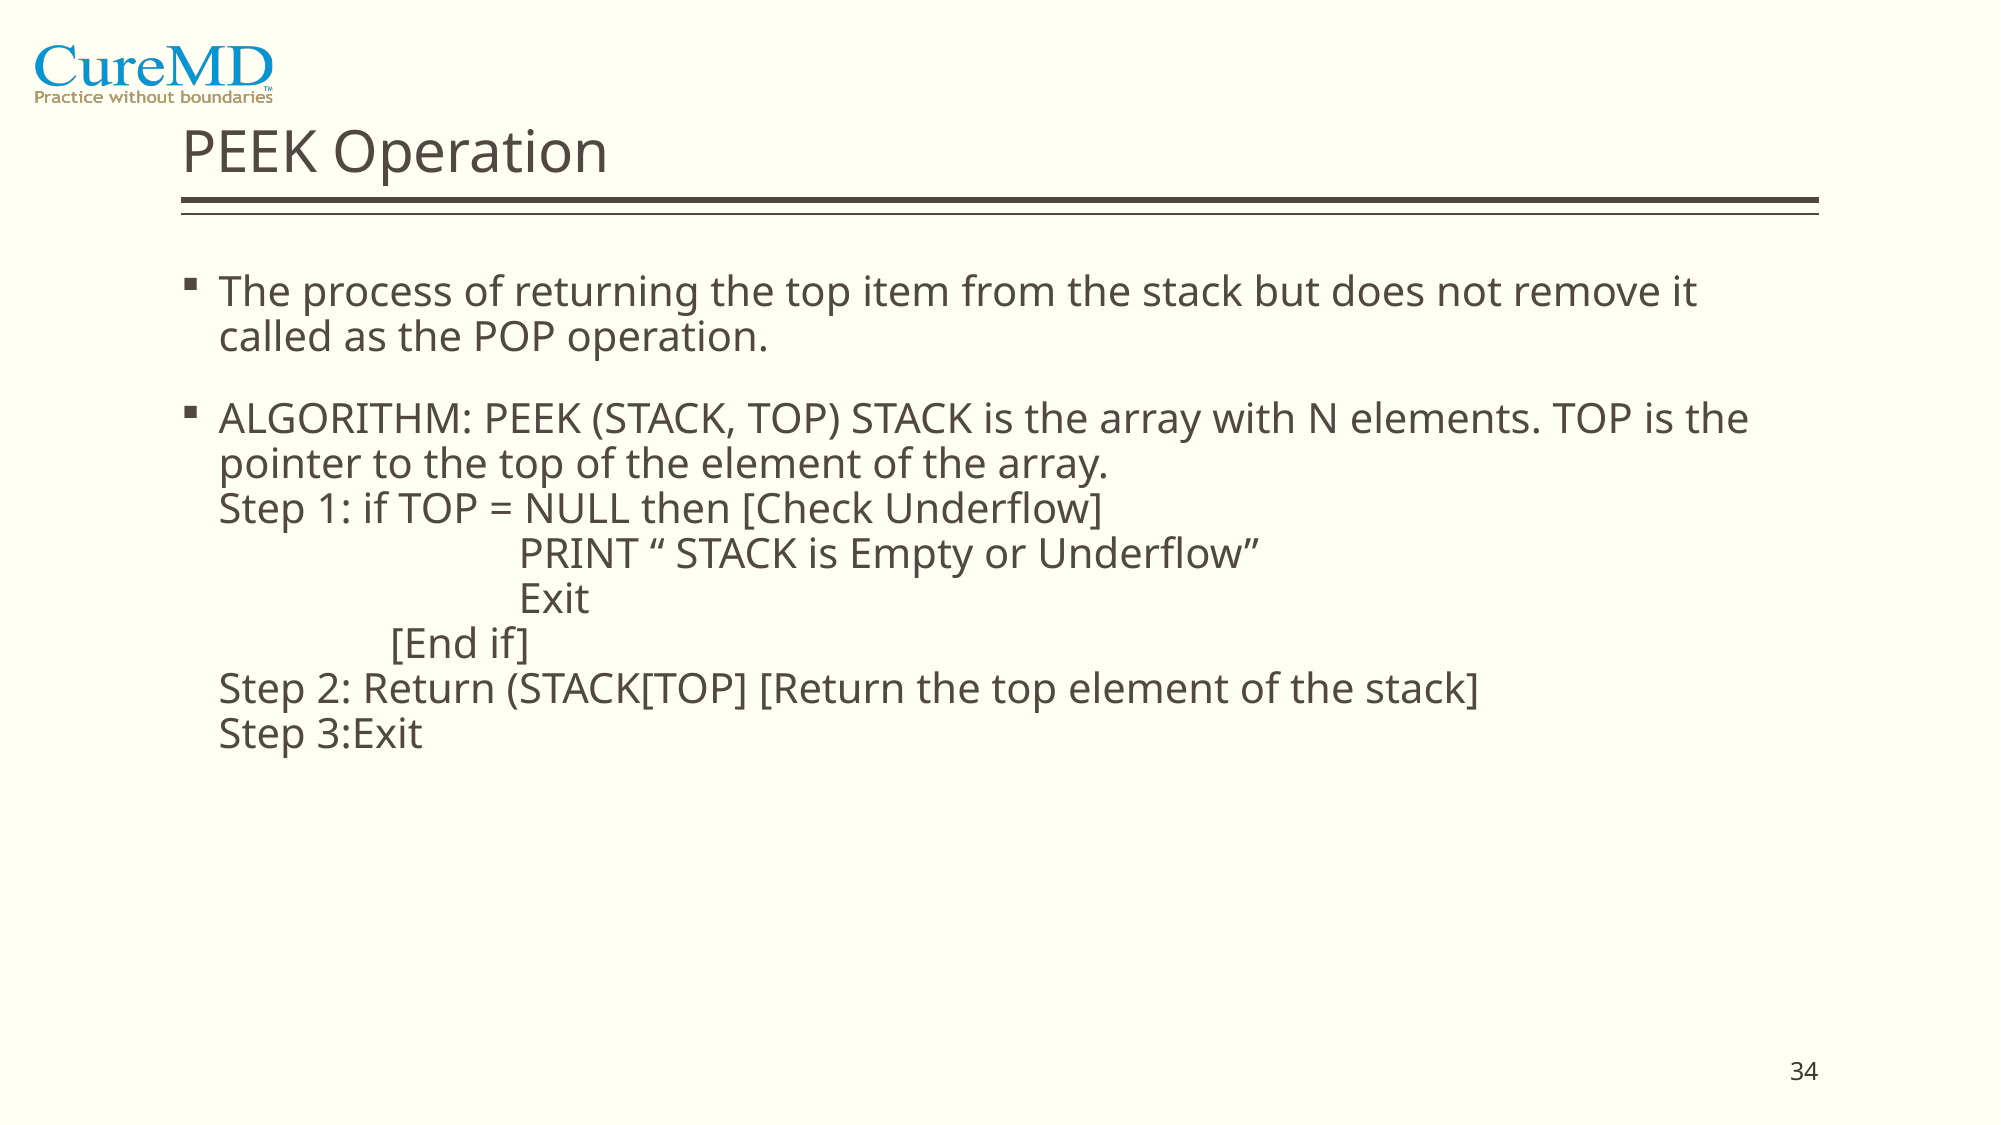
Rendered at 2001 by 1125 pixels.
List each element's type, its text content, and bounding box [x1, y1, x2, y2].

picture [35, 45, 51, 60]
title PEEK Operation [181, 12, 1819, 193]
list The process of returning the top item from the stack but does not remove it called as the POP operation. ALGORITHM: PEEK (STACK, TOP) STACK is the array with N elements. TOP is the pointer to the top of the element of the array. Step 1: if TOP = NULL then [Check Underflow] PRINT “ STACK is Empty or Underflow” Exit [End if] Step 2: Return (STACK[TOP] [Return the top element of the stack] Step 3:Exit [181, 262, 1819, 1013]
picture [35, 45, 181, 103]
slide_number 34 [1518, 1042, 1819, 1103]
